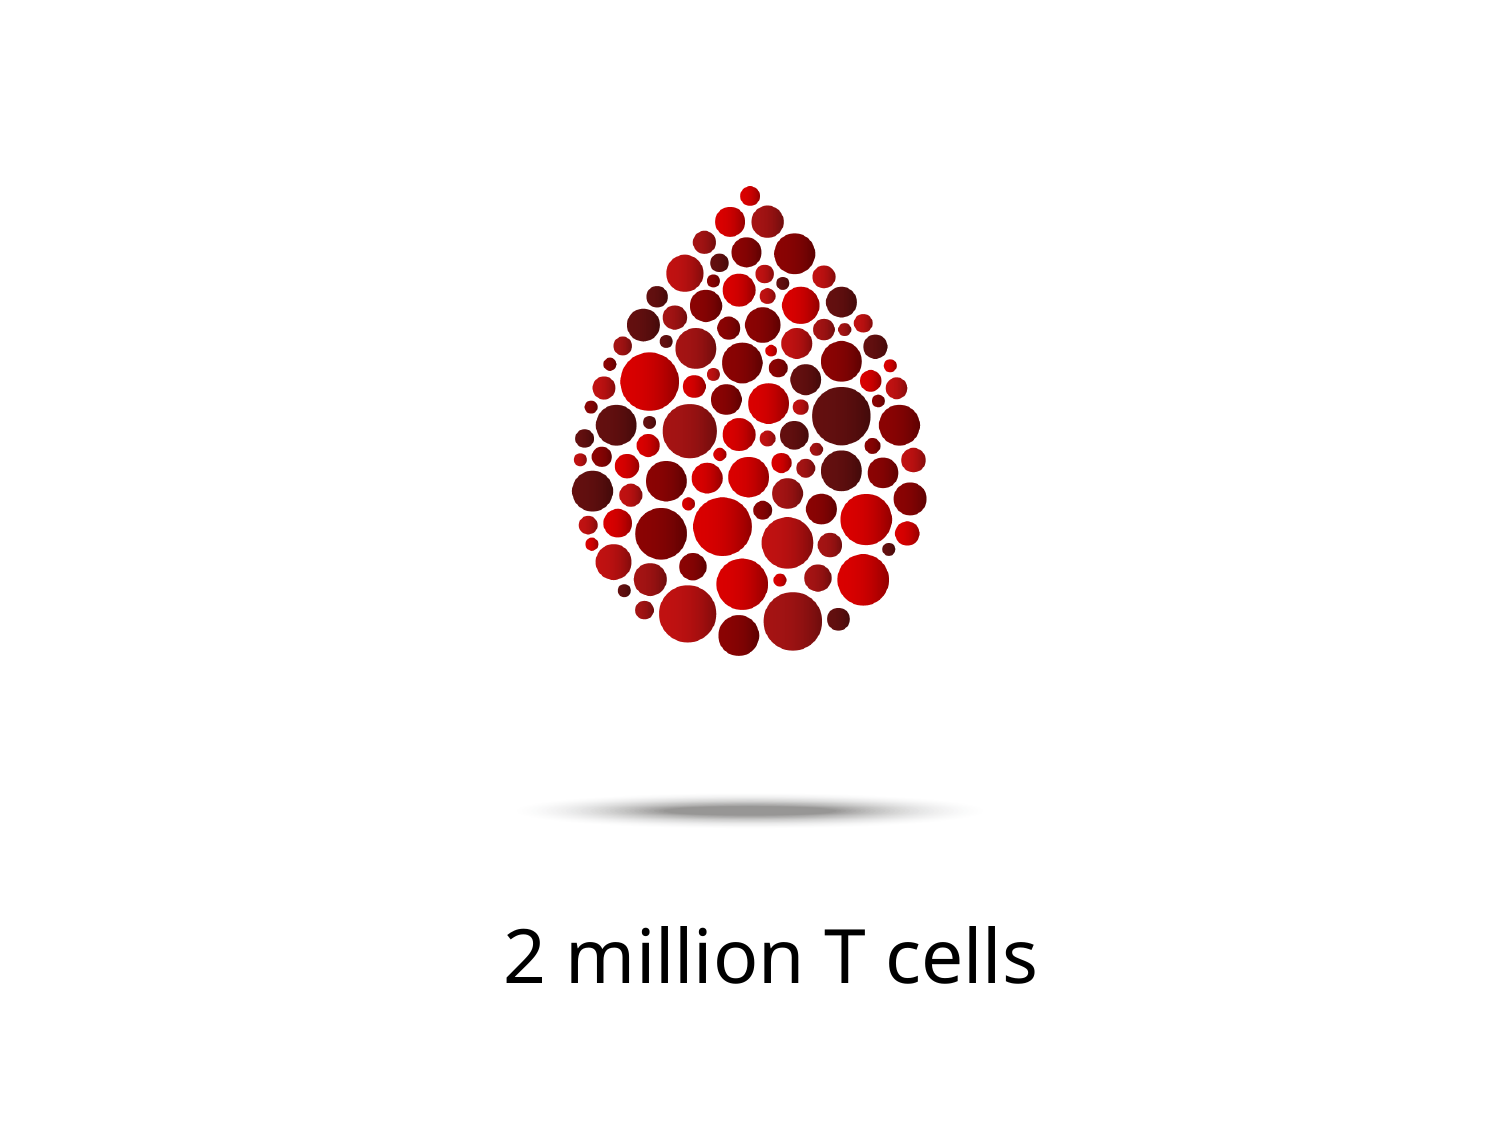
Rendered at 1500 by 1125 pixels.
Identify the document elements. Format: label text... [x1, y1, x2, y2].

text_box 2 million T cells [488, 901, 1054, 1007]
picture [512, 186, 988, 829]
